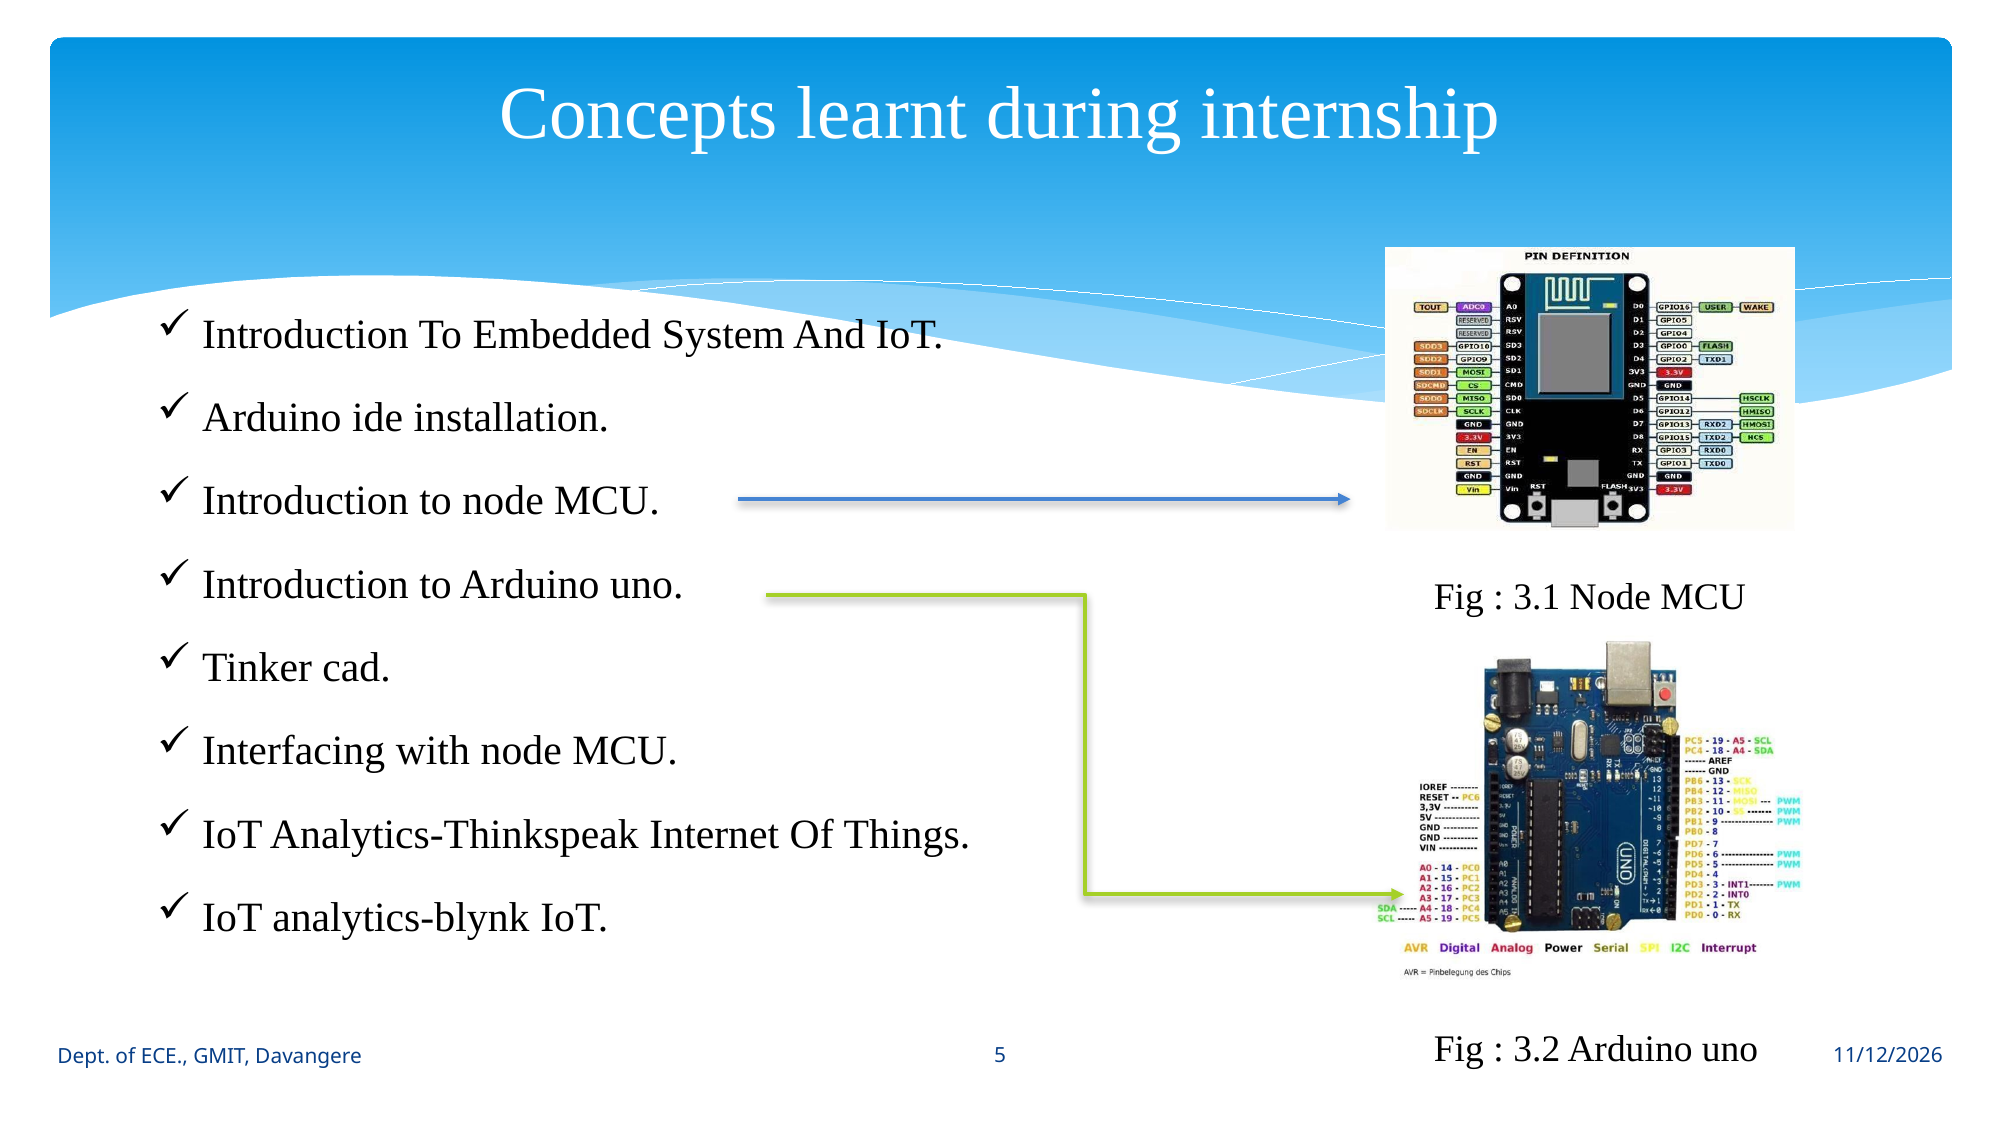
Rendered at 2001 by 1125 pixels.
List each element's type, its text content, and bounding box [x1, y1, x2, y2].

title Concepts learnt during internship [99, 55, 1900, 261]
text_box Fig : 3.2 Arduino uno [1419, 1016, 1774, 1076]
picture [1362, 624, 1818, 1004]
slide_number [1129, 1025, 1958, 1086]
text_box Fig : 3.1 Node MCU [1419, 564, 1761, 623]
footer Dept. of ECE., GMIT, Davangere [42, 1025, 871, 1086]
list Introduction To Embedded System And IoT. Arduino ide installation. Introduction to node MCU. Introduction to Arduino uno. Tinker cad. Interfacing with node MCU. IoT Analytics-Thinkspeak Internet Of Things. IoT analytics-blynk IoT. [142, 274, 1763, 977]
picture [1385, 247, 1795, 531]
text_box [765, 594, 1405, 895]
slide_number 5 [872, 1025, 1128, 1086]
